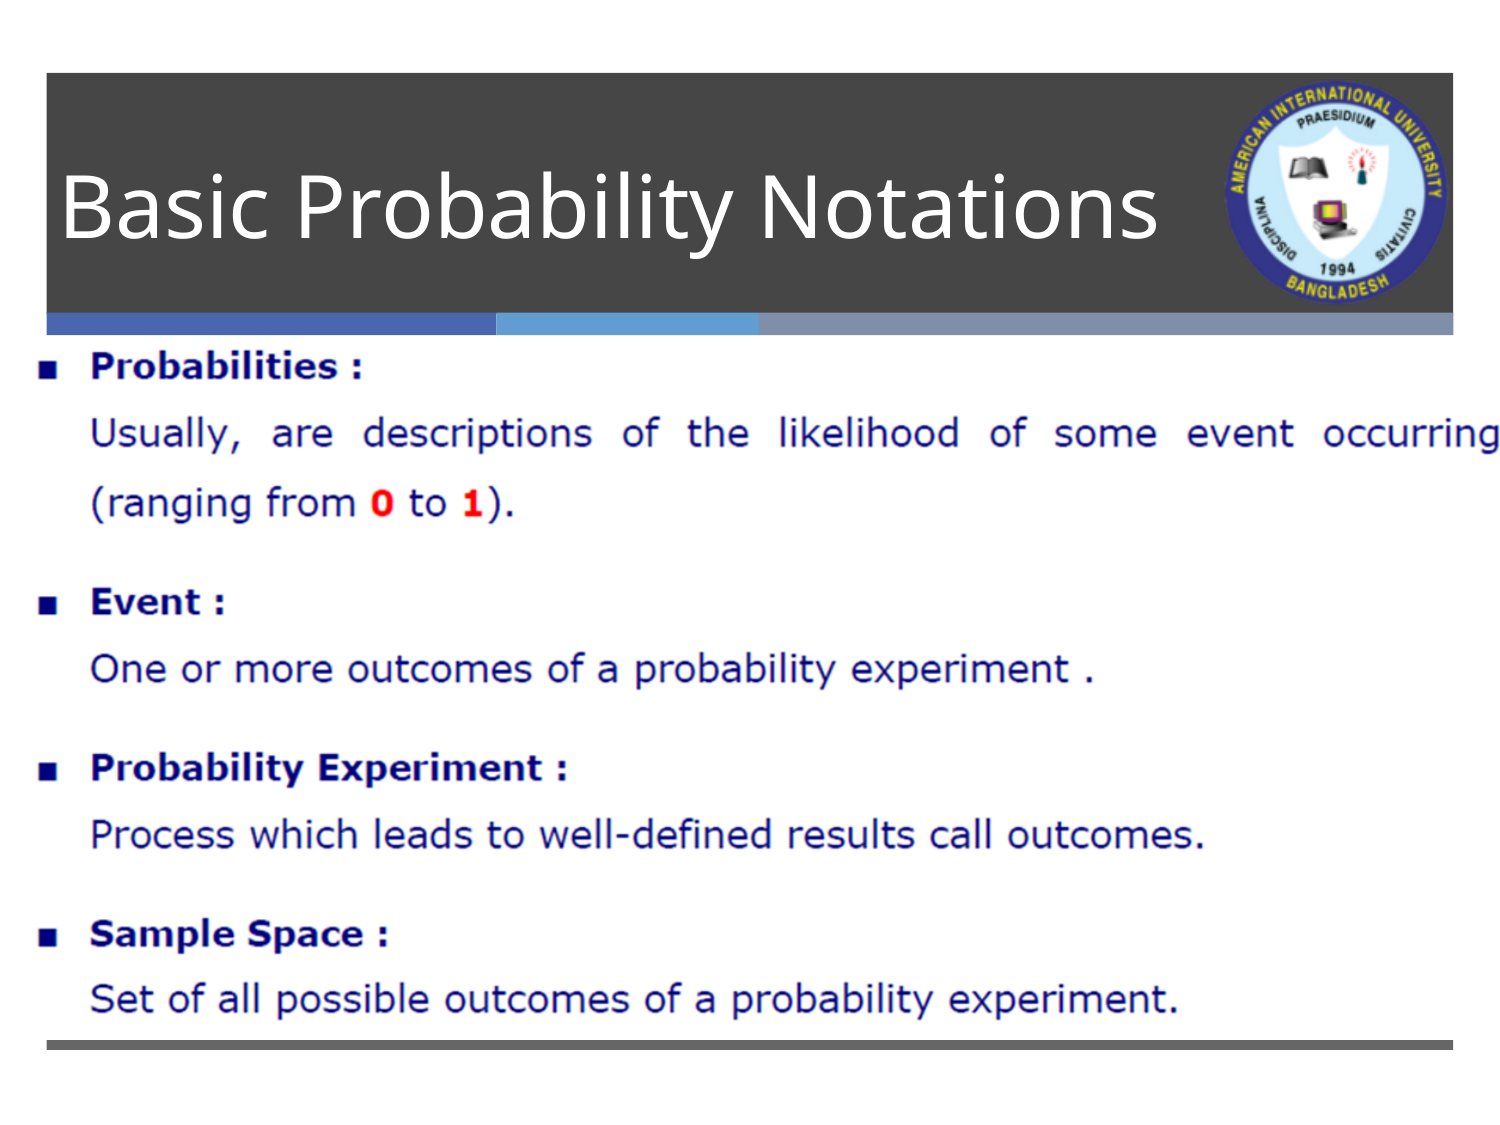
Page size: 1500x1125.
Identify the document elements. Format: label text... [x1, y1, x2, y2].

picture [17, 345, 1500, 1041]
picture [1220, 75, 1454, 310]
title Basic Probability Notations [43, 84, 1325, 264]
